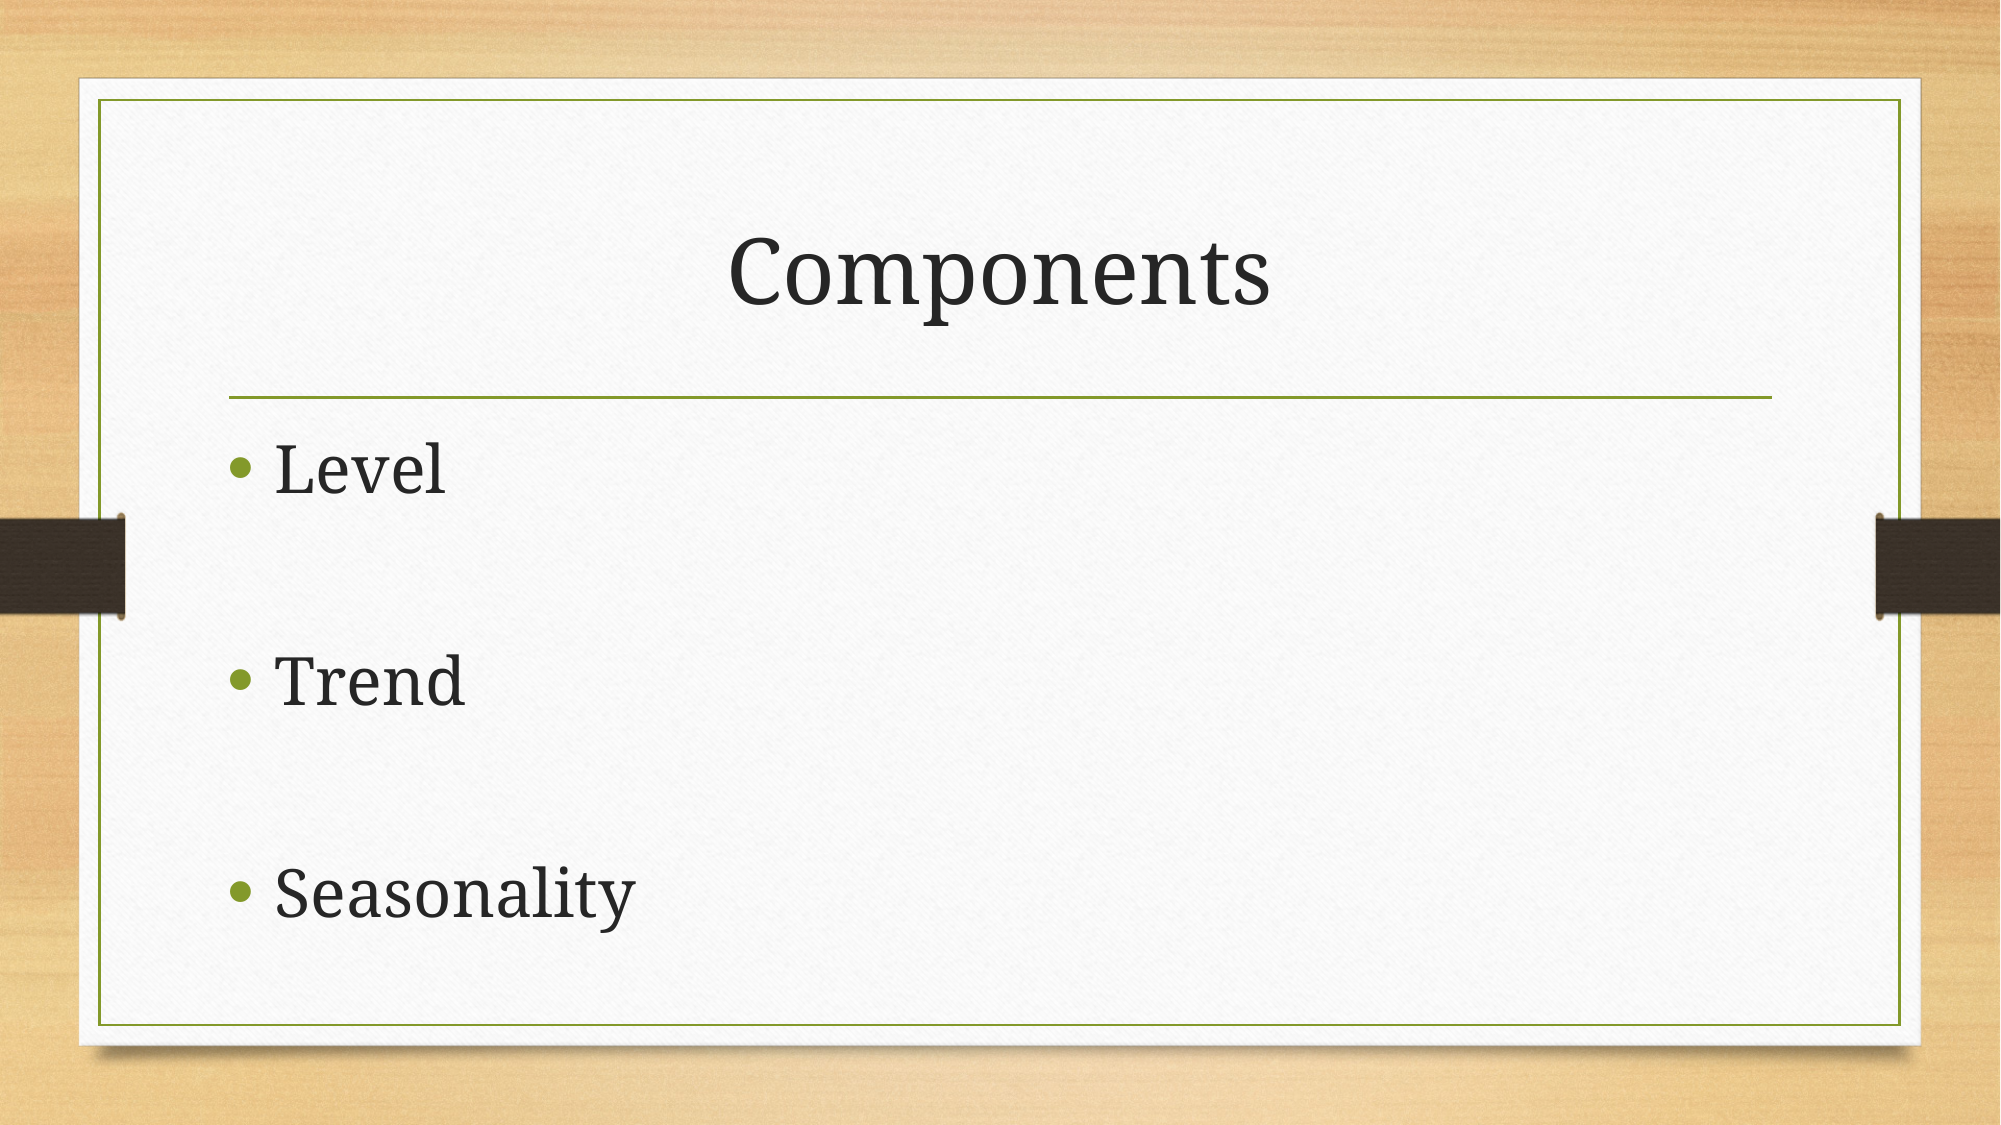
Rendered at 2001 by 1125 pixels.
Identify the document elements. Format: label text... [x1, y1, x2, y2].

picture [0, 0, 2001, 1125]
title Components [212, 161, 1788, 375]
list Level Trend Seasonality [212, 419, 1788, 964]
